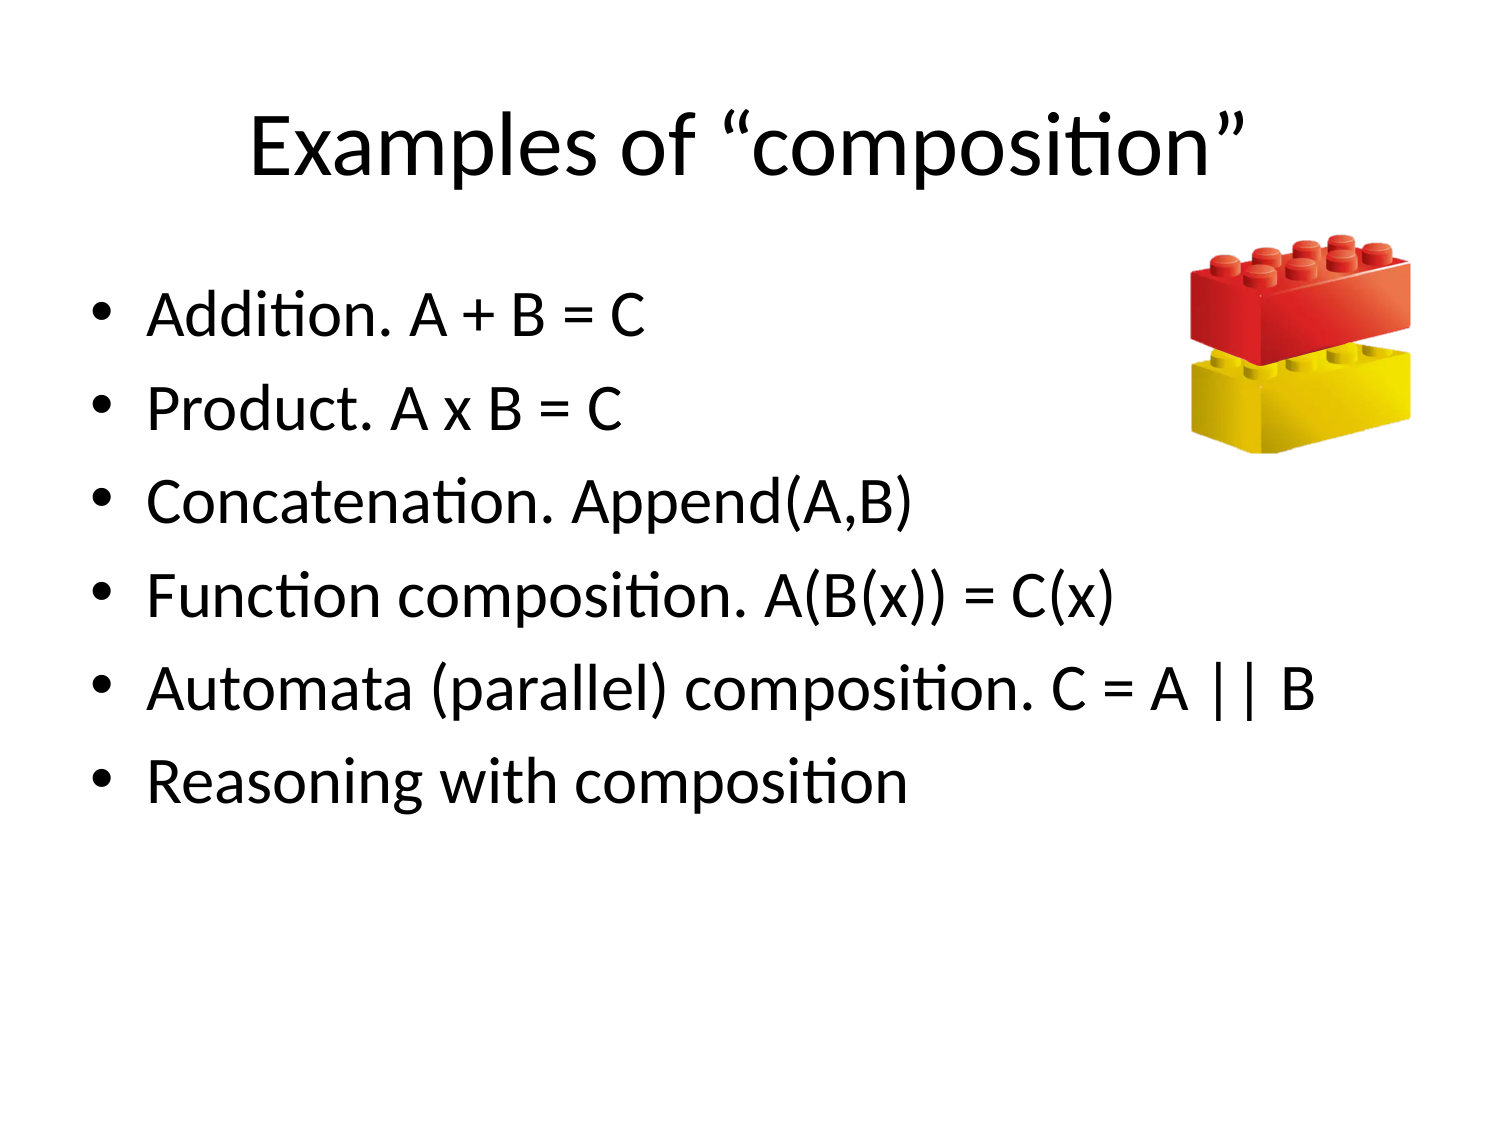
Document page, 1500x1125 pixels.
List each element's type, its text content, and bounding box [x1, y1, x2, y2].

picture [1089, 187, 1500, 483]
title Examples of “composition” [75, 45, 1425, 233]
